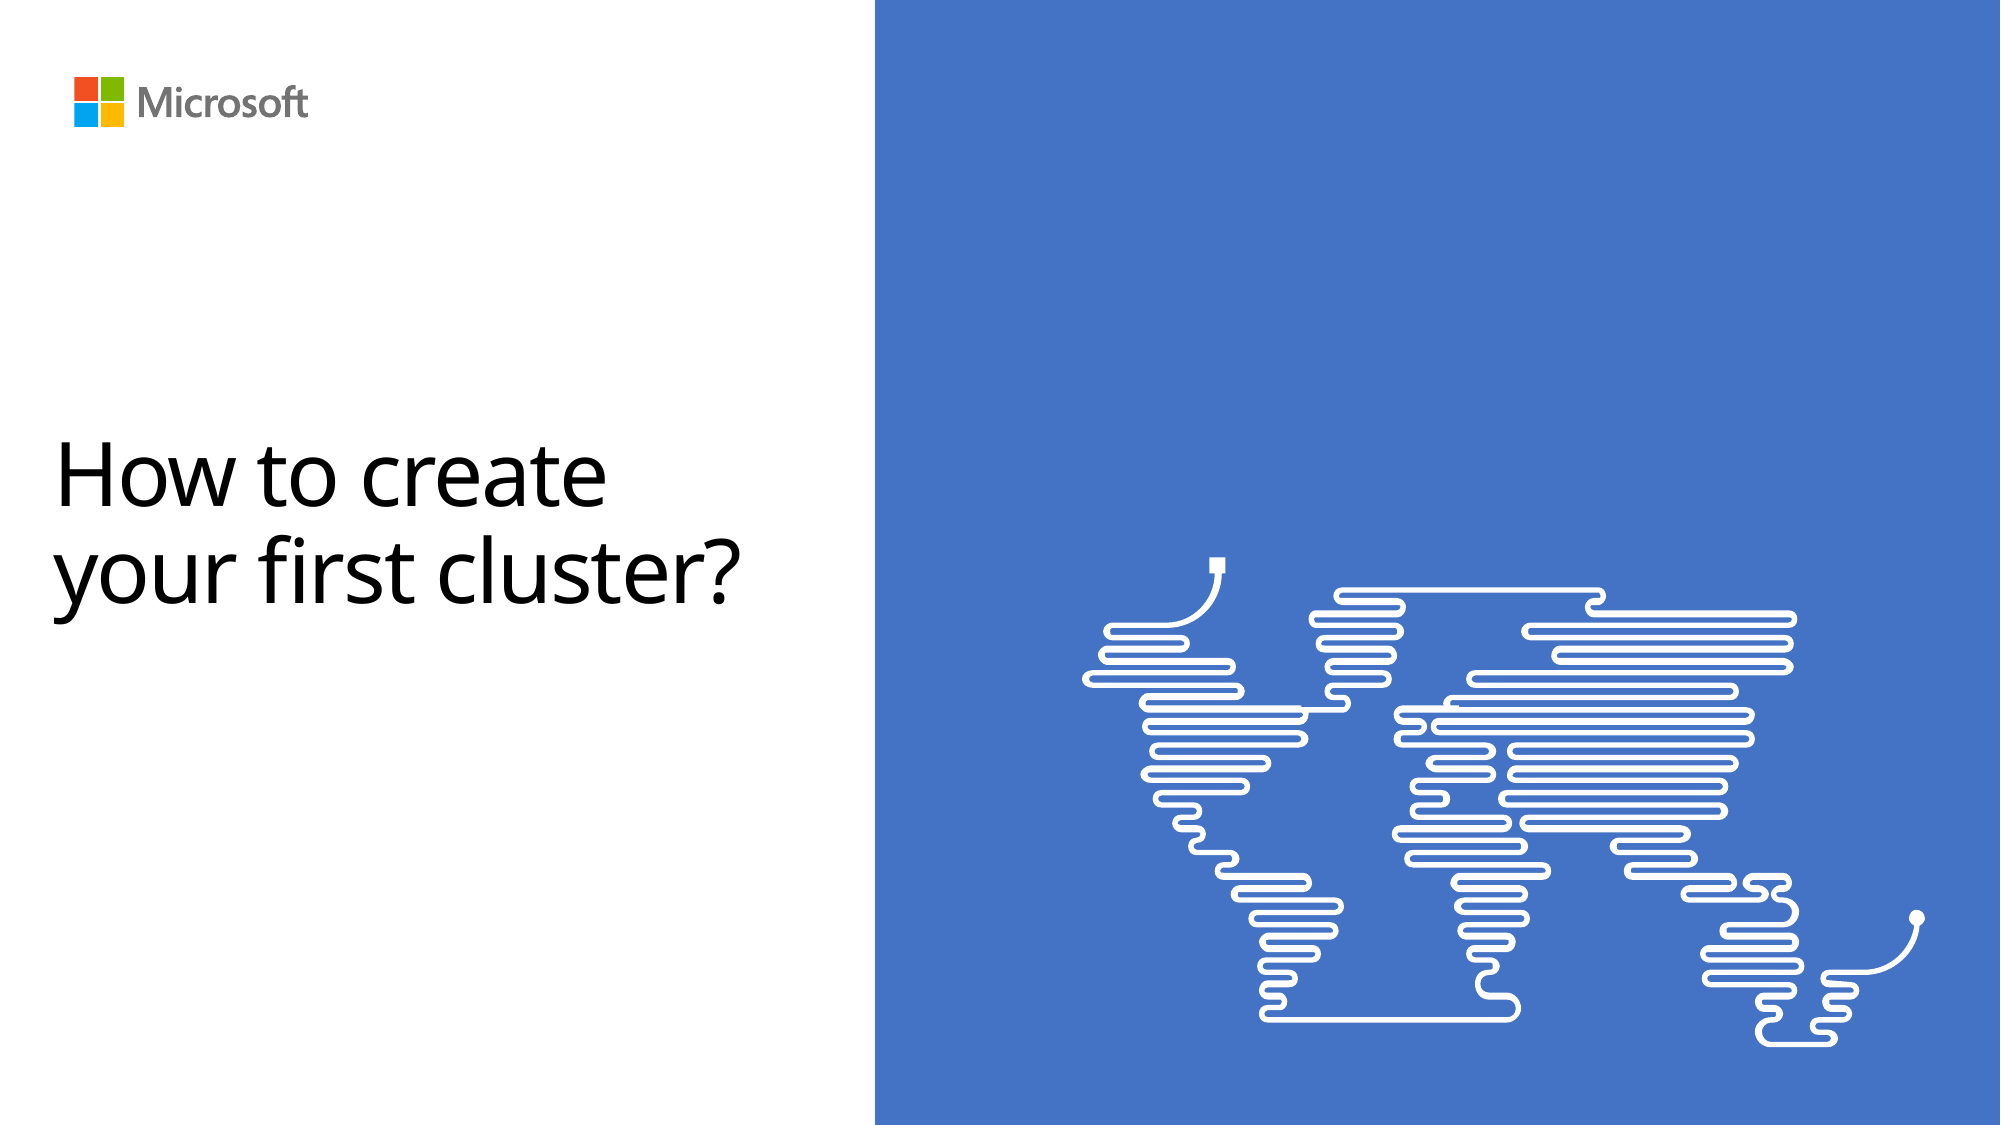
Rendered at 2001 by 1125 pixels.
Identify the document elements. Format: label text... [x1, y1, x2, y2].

title How to create your first cluster? [29, 414, 824, 711]
